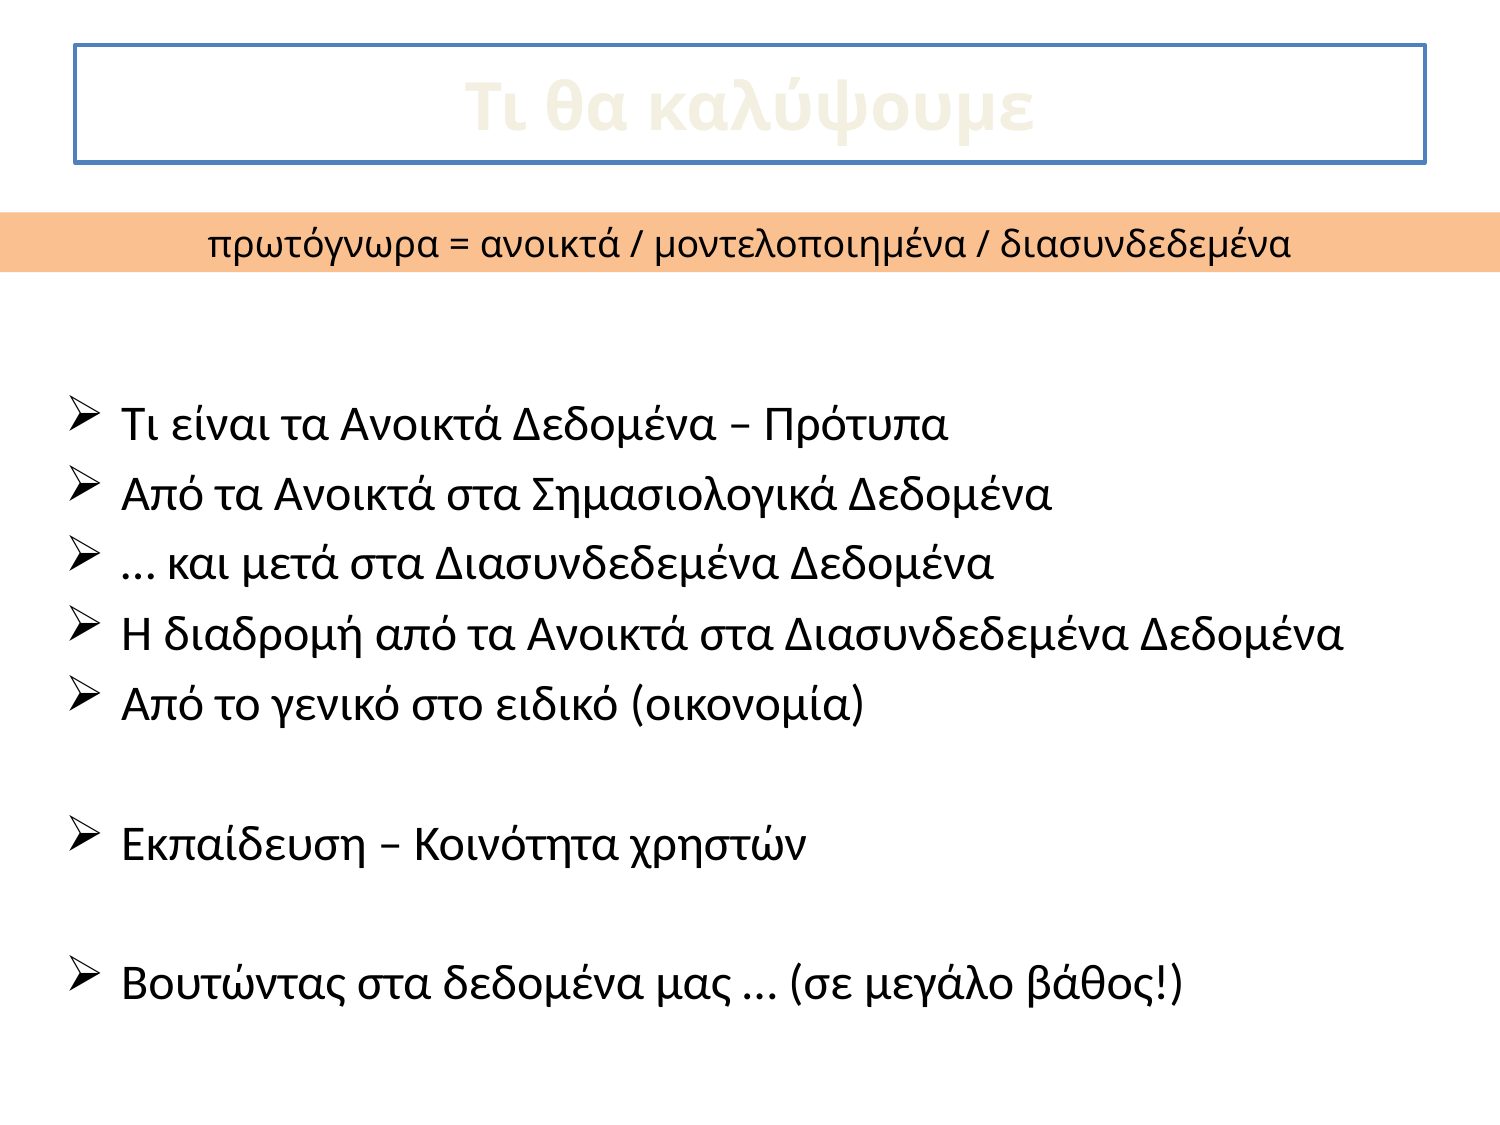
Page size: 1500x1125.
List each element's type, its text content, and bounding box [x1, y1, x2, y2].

list Τι είναι τα Ανοικτά Δεδομένα – Πρότυπα Από τα Ανοικτά στα Σημασιολογικά Δεδομένα … και μετά στα Διασυνδεδεμένα Δεδομένα Η διαδρομή από τα Ανοικτά στα Διασυνδεδεμένα Δεδομένα Από το γενικό στο ειδικό (οικονομία) Εκπαίδευση – Κοινότητα χρηστών Βουτώντας στα δεδομένα μας … (σε μεγάλο βάθος!) [50, 312, 1450, 1125]
text_box πρωτόγνωρα = ανοικτά / μοντελοποιημένα / διασυνδεδεμένα [0, 212, 1500, 273]
title Τι θα καλύψουμε [73, 43, 1427, 165]
